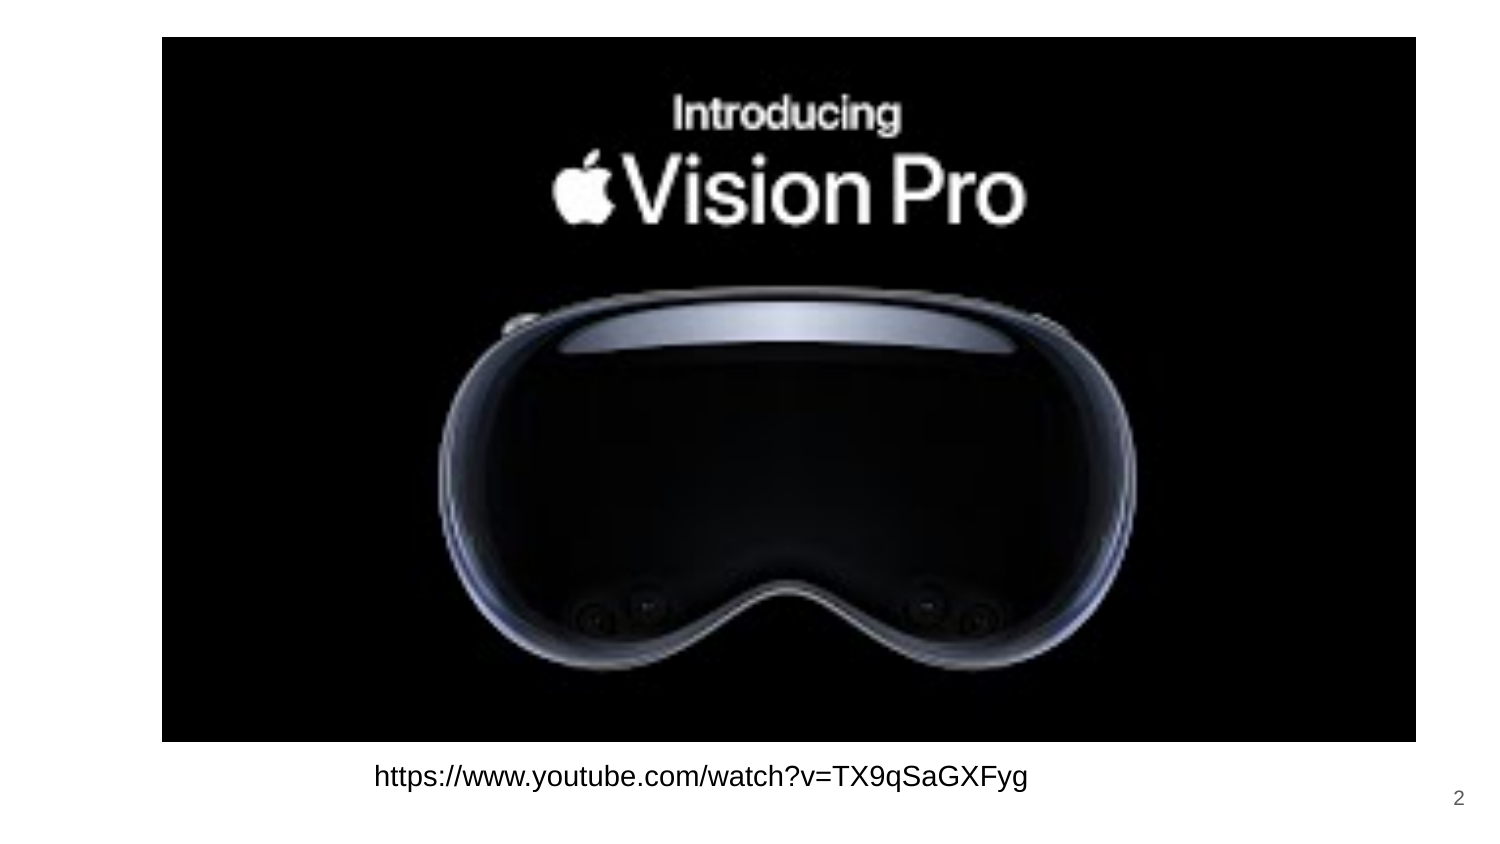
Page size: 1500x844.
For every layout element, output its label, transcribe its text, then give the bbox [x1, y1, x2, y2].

picture [162, 36, 1416, 743]
slide_number 2 [1389, 764, 1480, 830]
text_box https://www.youtube.com/watch?v=TX9qSaGXFyg [359, 751, 1219, 807]
